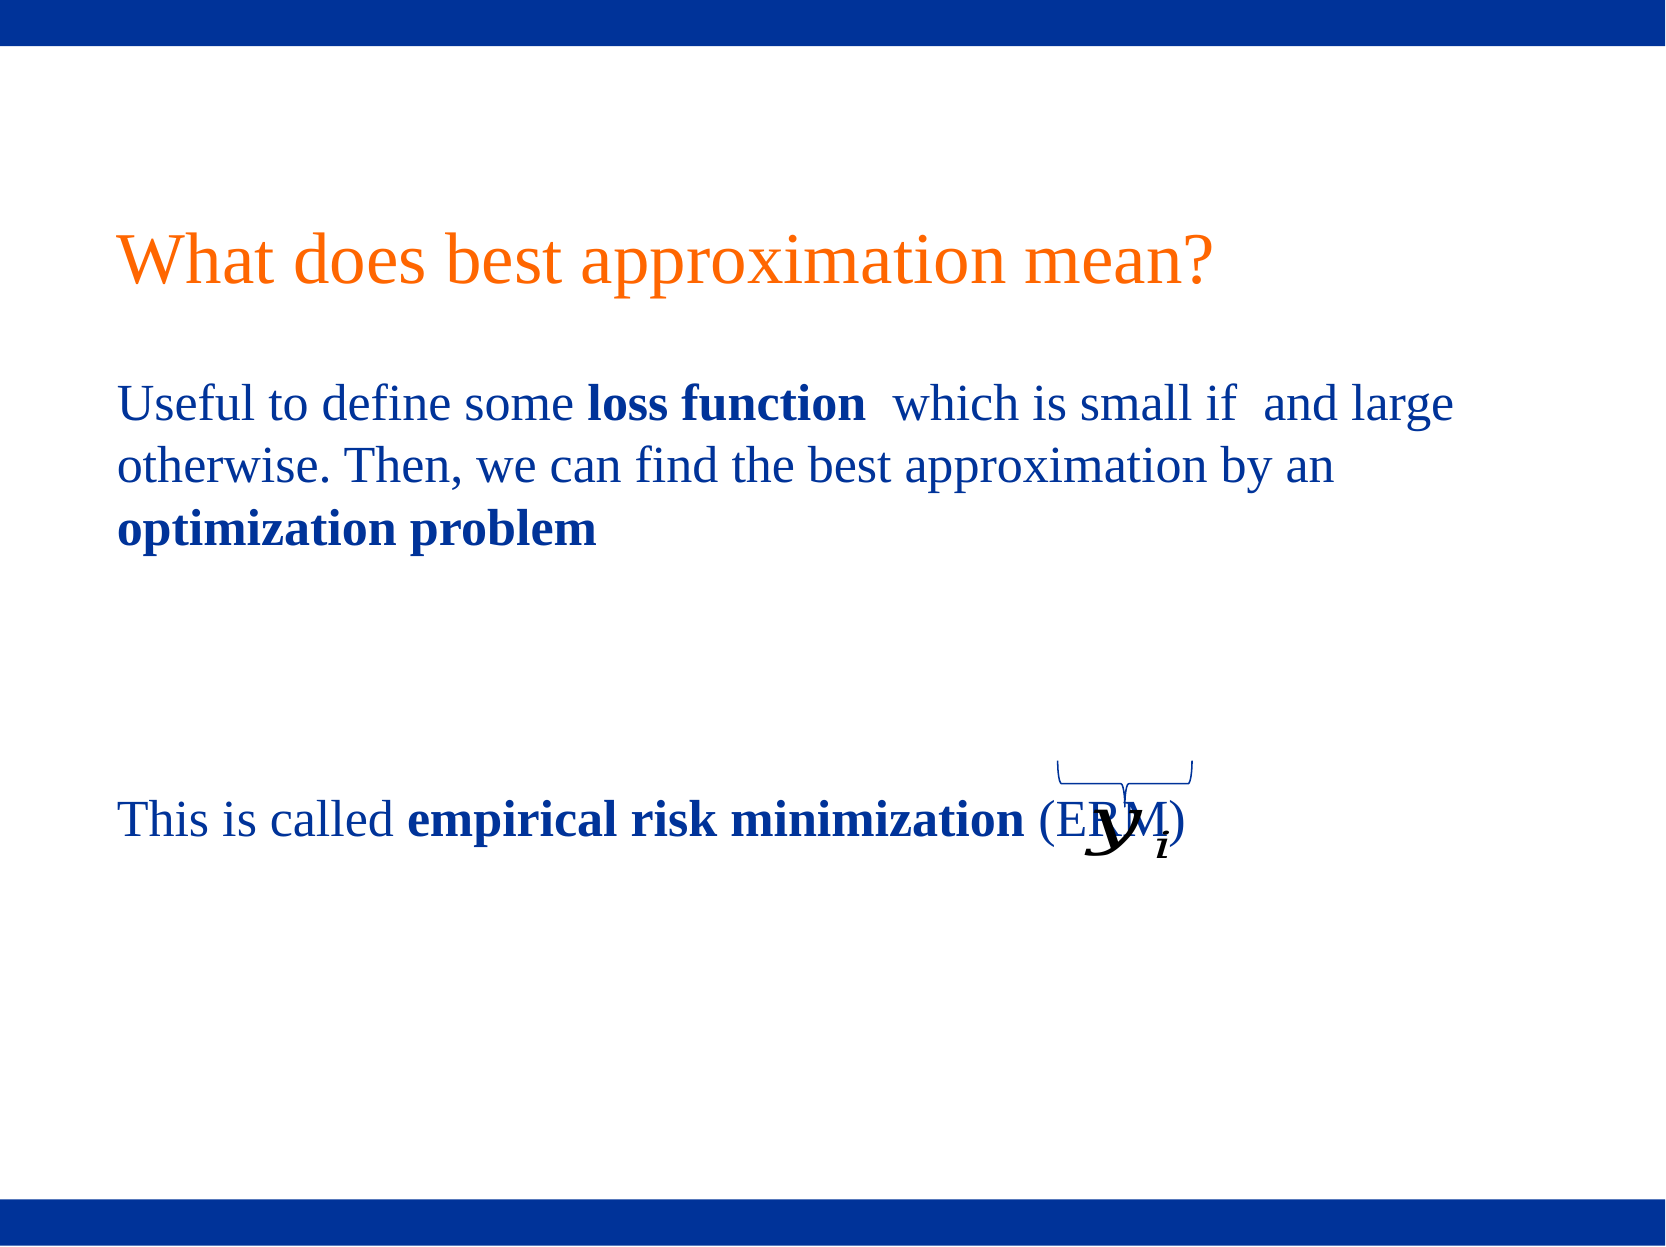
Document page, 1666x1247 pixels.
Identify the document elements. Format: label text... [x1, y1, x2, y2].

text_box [1057, 760, 1193, 867]
title What does best approximation mean? [100, 150, 1288, 358]
footer [575, 1151, 1103, 1235]
